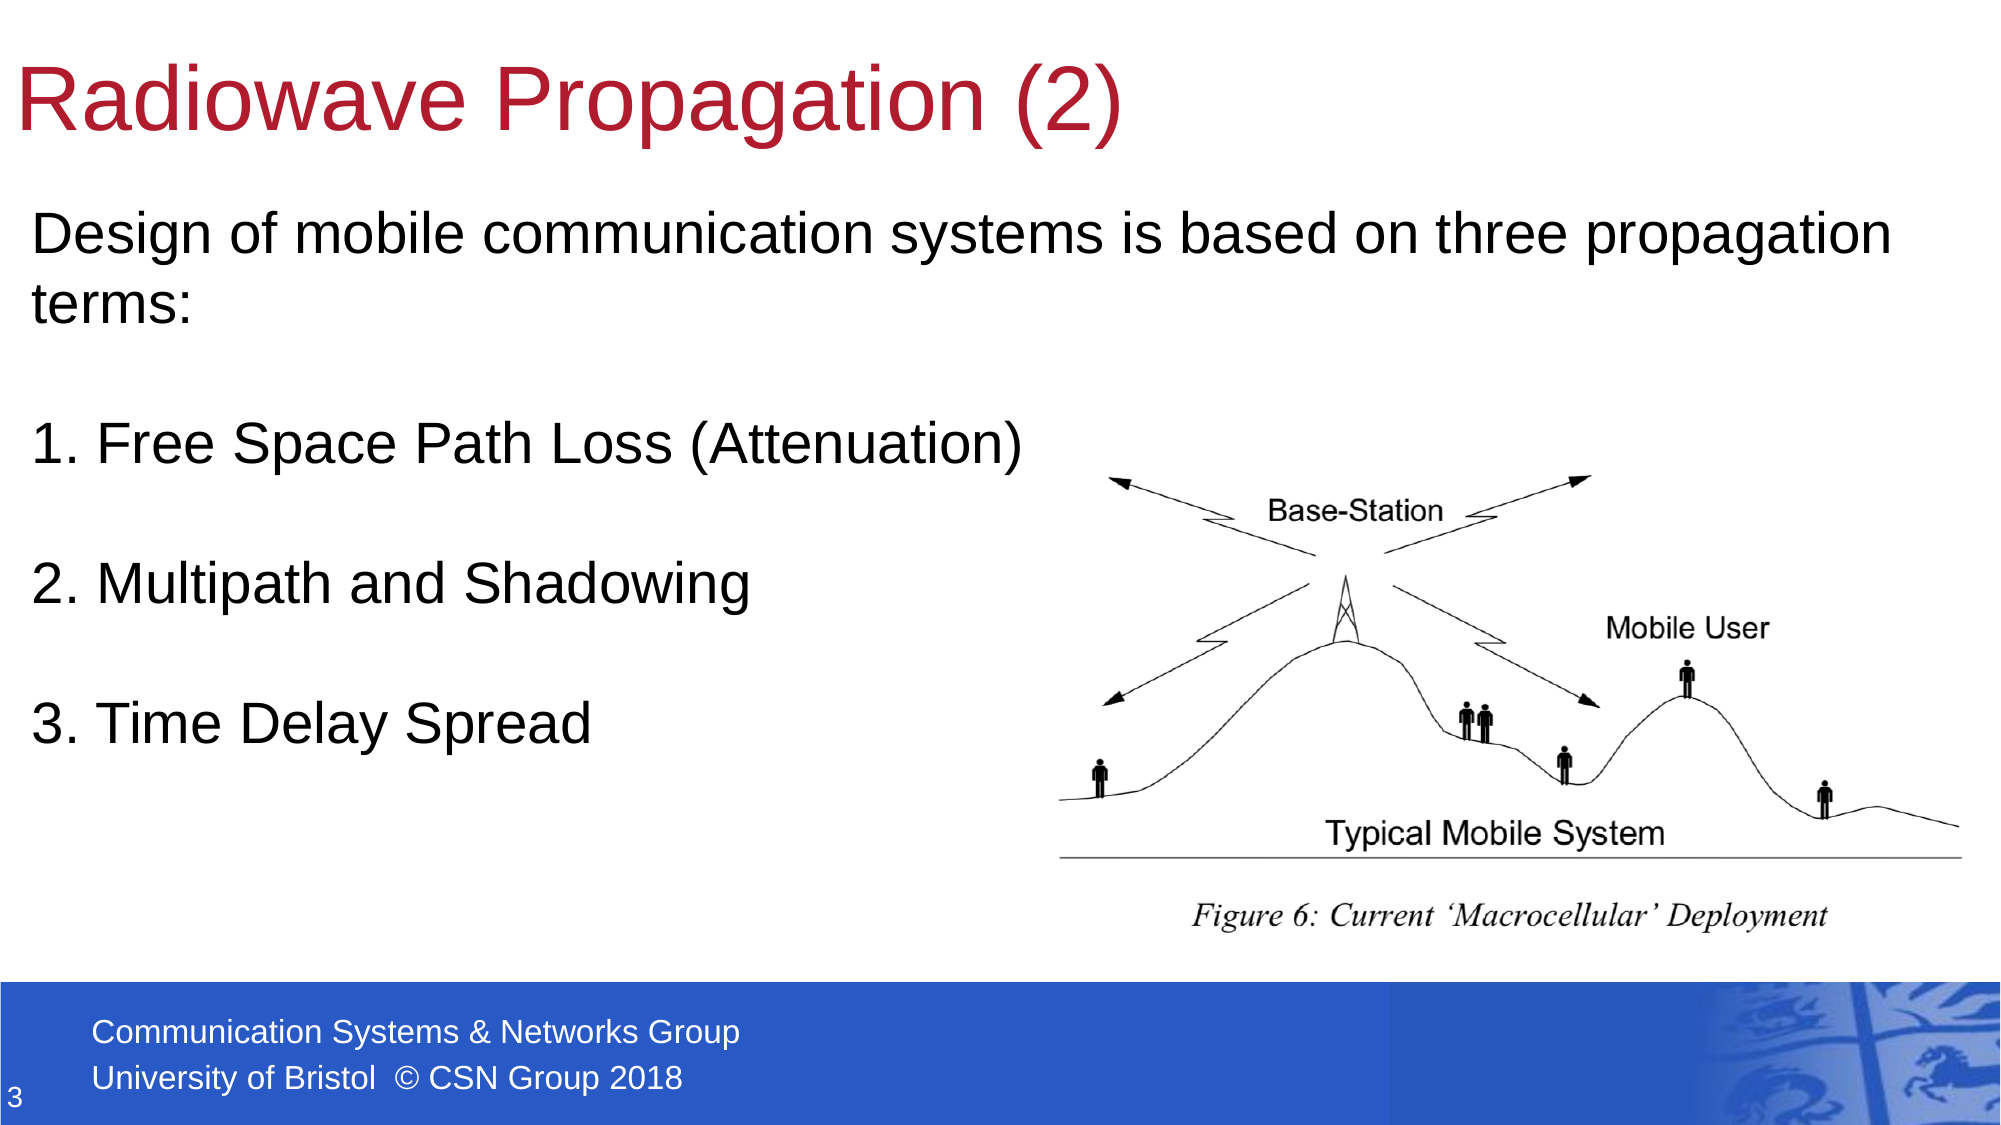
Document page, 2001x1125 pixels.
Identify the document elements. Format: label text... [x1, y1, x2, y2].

text_box Design of mobile communication systems is based on three propagation terms: 1. Free Space Path Loss (Attenuation) 2. Multipath and Shadowing 3. Time Delay Spread [16, 187, 1946, 762]
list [1039, 426, 1970, 953]
title Radiowave Propagation (2) [0, 0, 1867, 188]
picture [0, 982, 2001, 1125]
slide_number 3 [0, 1070, 105, 1125]
